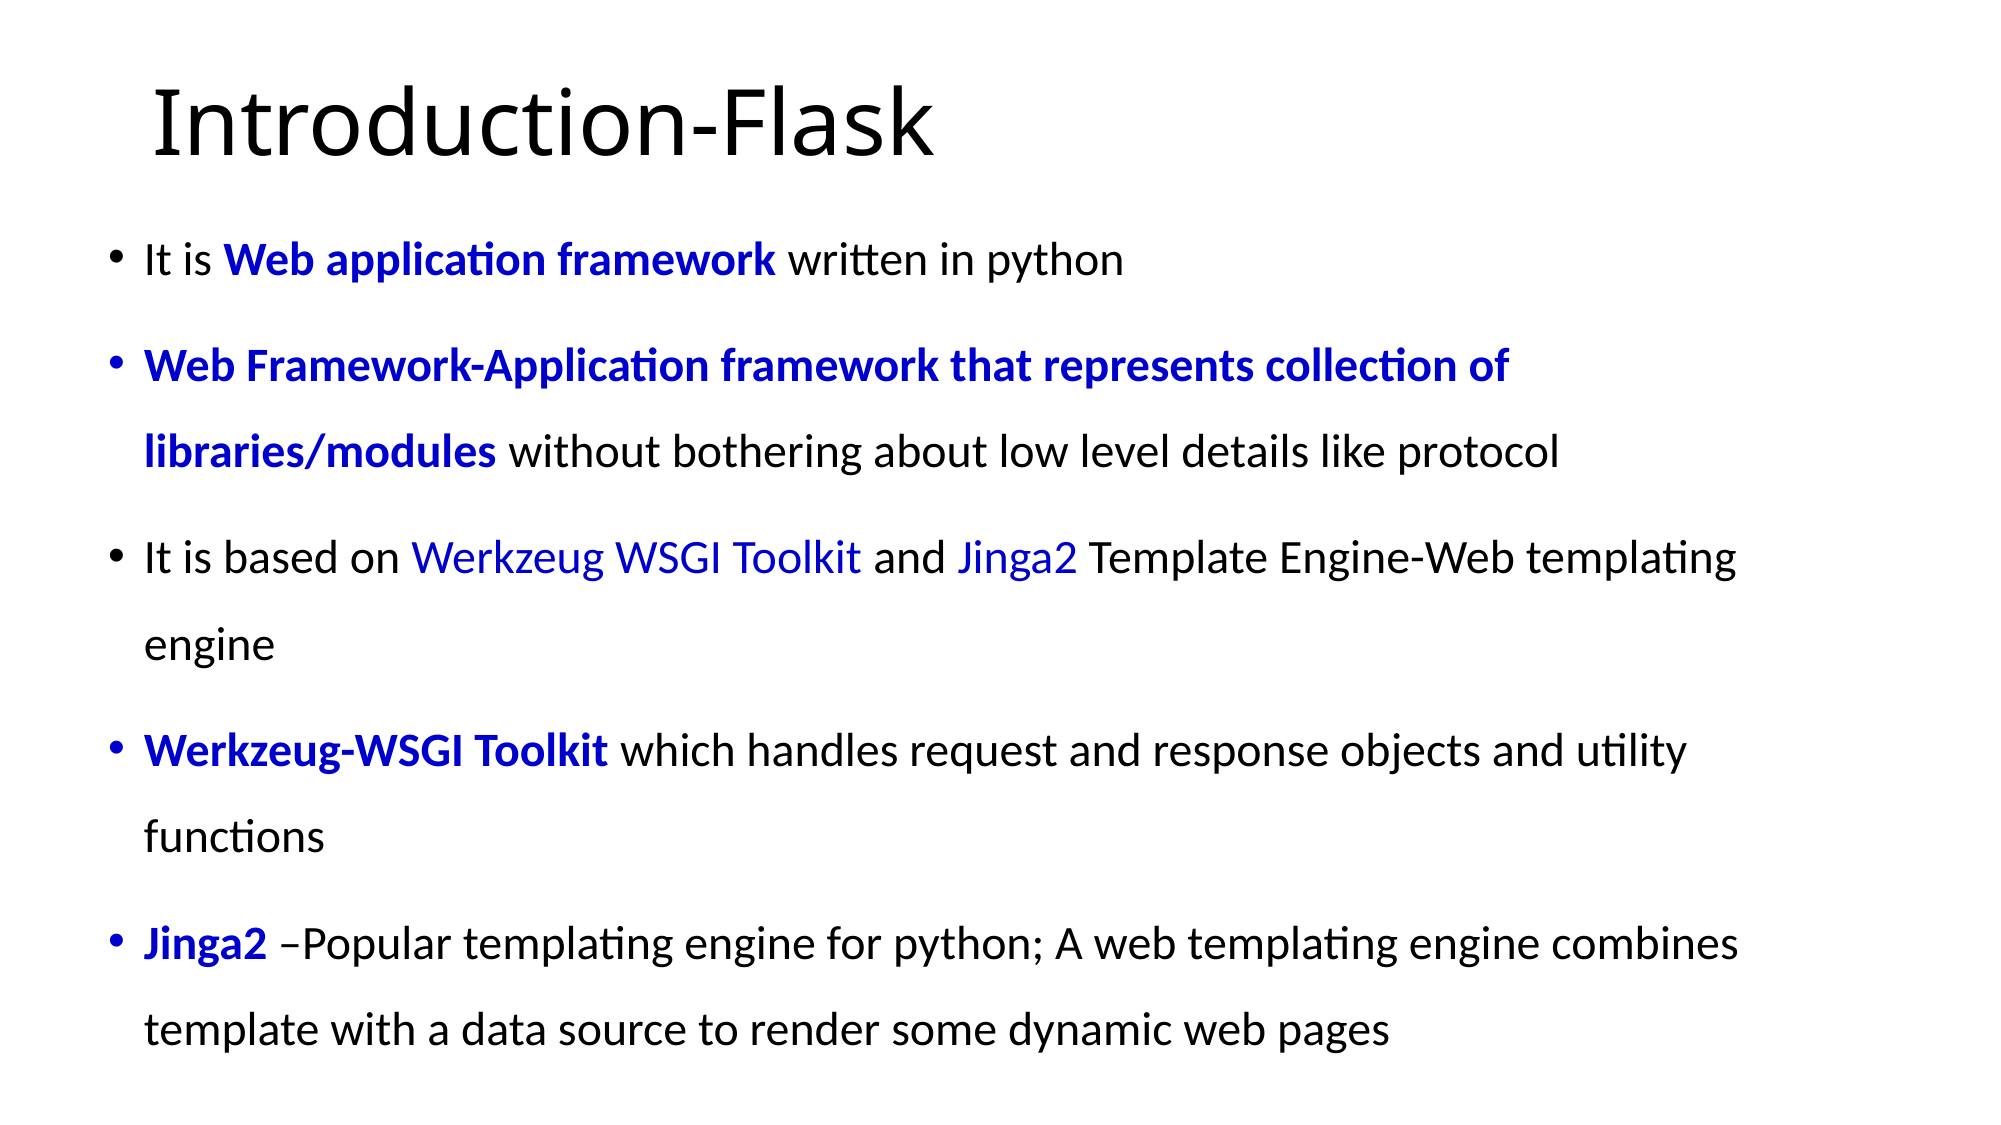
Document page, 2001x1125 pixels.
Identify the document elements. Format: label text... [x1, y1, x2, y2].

title Introduction-Flask [137, 59, 1863, 191]
list It is Web application framework written in python Web Framework-Application framework that represents collection of libraries/modules without bothering about low level details like protocol It is based on Werkzeug WSGI Toolkit and Jinga2 Template Engine-Web templating engine Werkzeug-WSGI Toolkit which handles request and response objects and utility functions Jinga2 –Popular templating engine for python; A web templating engine combines template with a data source to render some dynamic web pages [93, 190, 1819, 1066]
